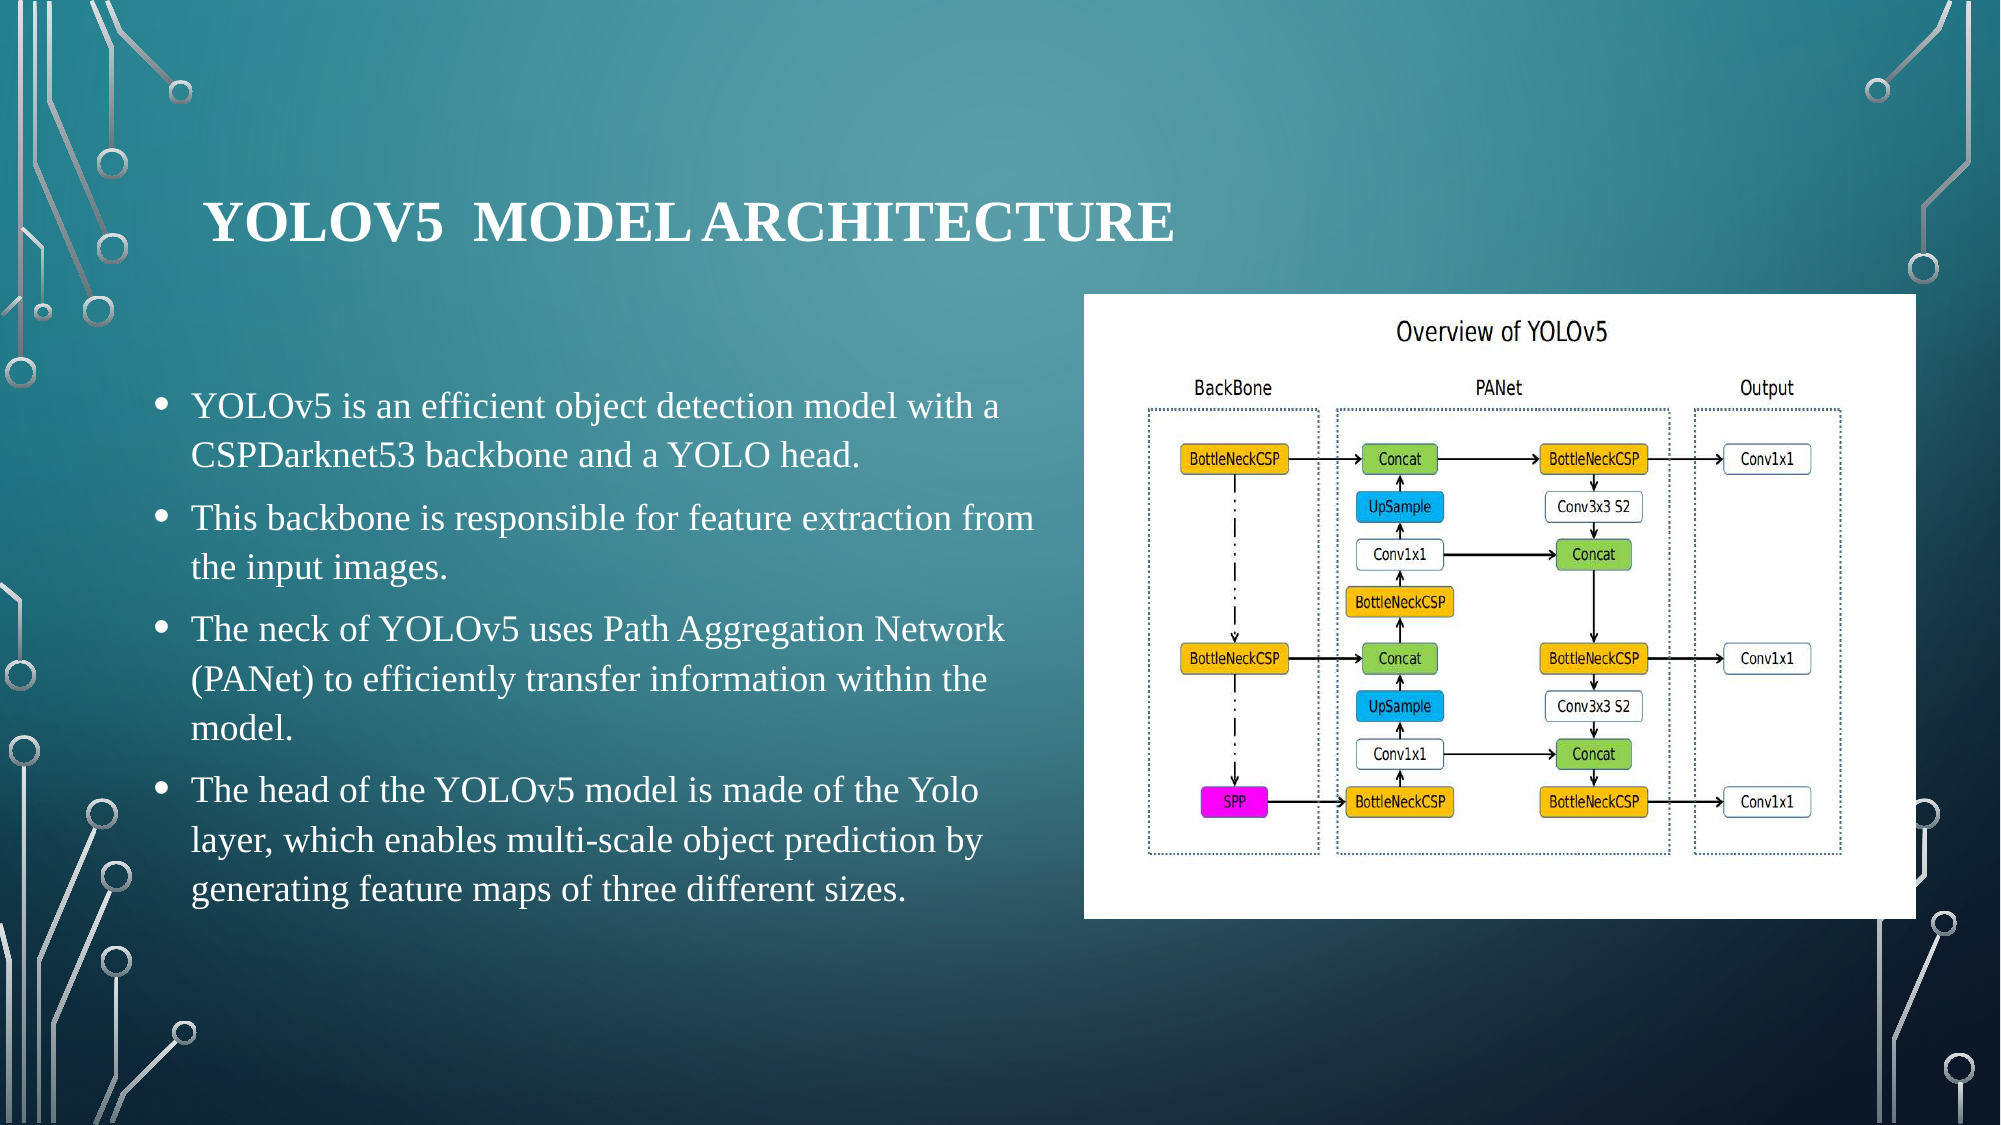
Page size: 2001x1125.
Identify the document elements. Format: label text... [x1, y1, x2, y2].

text_box YOLOv5 is an efficient object detection model with a CSPDarknet53 backbone and a YOLO head. This backbone is responsible for feature extraction from the input images. The neck of YOLOv5 uses Path Aggregation Network (PANet) to efficiently transfer information within the model. The head of the YOLOv5 model is made of the Yolo layer, which enables multi-scale object prediction by generating feature maps of three different sizes. [129, 369, 1085, 1024]
picture [1083, 294, 1916, 920]
text_box YOLOv5 MODEL ARCHITECTURE [187, 101, 1813, 344]
